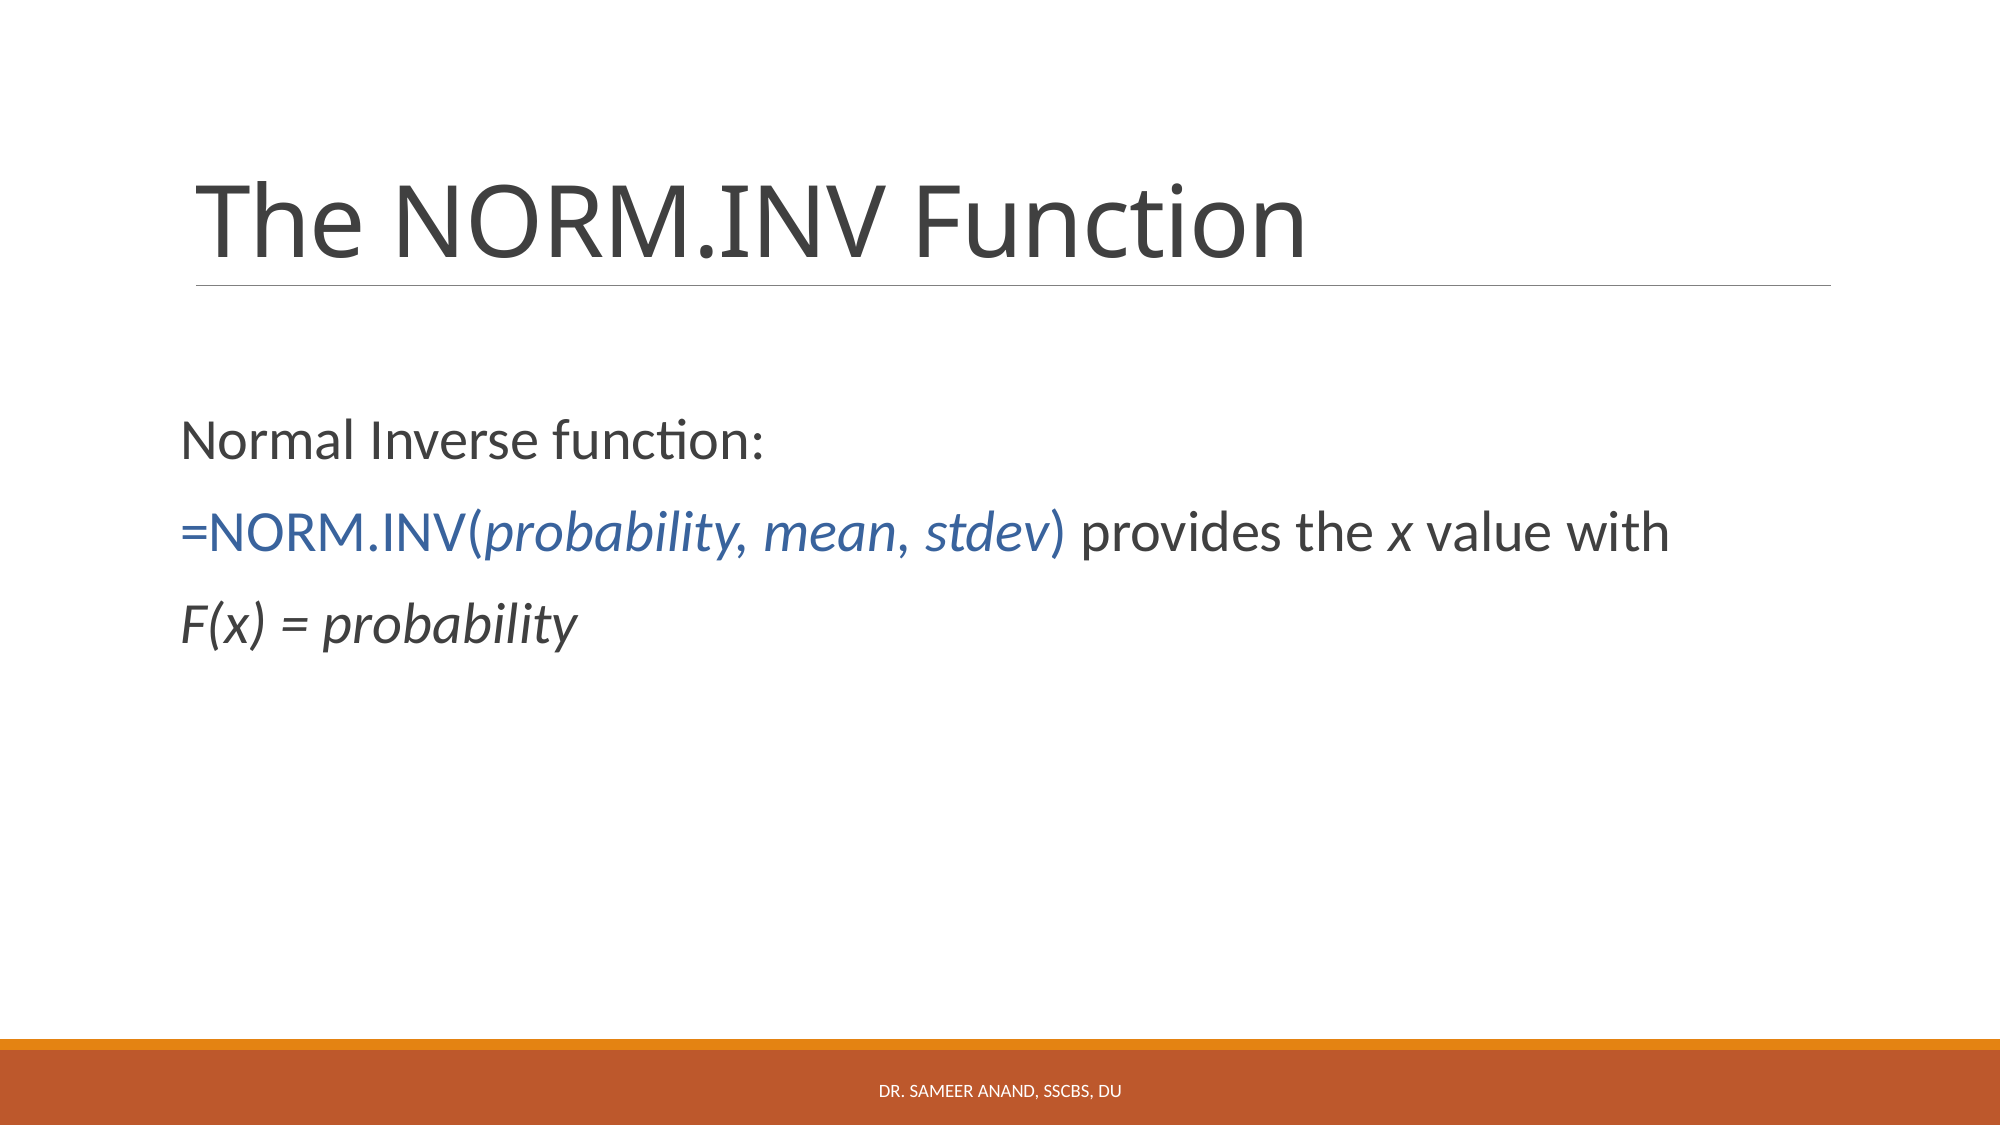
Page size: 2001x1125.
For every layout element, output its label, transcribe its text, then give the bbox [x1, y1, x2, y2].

footer Dr. Sameer Anand, SSCBS, DU [604, 1059, 1396, 1120]
title The NORM.INV Function [180, 47, 1830, 285]
list Normal Inverse function: =NORM.INV(probability, mean, stdev) provides the x value with F(x) = probability [180, 302, 1830, 963]
